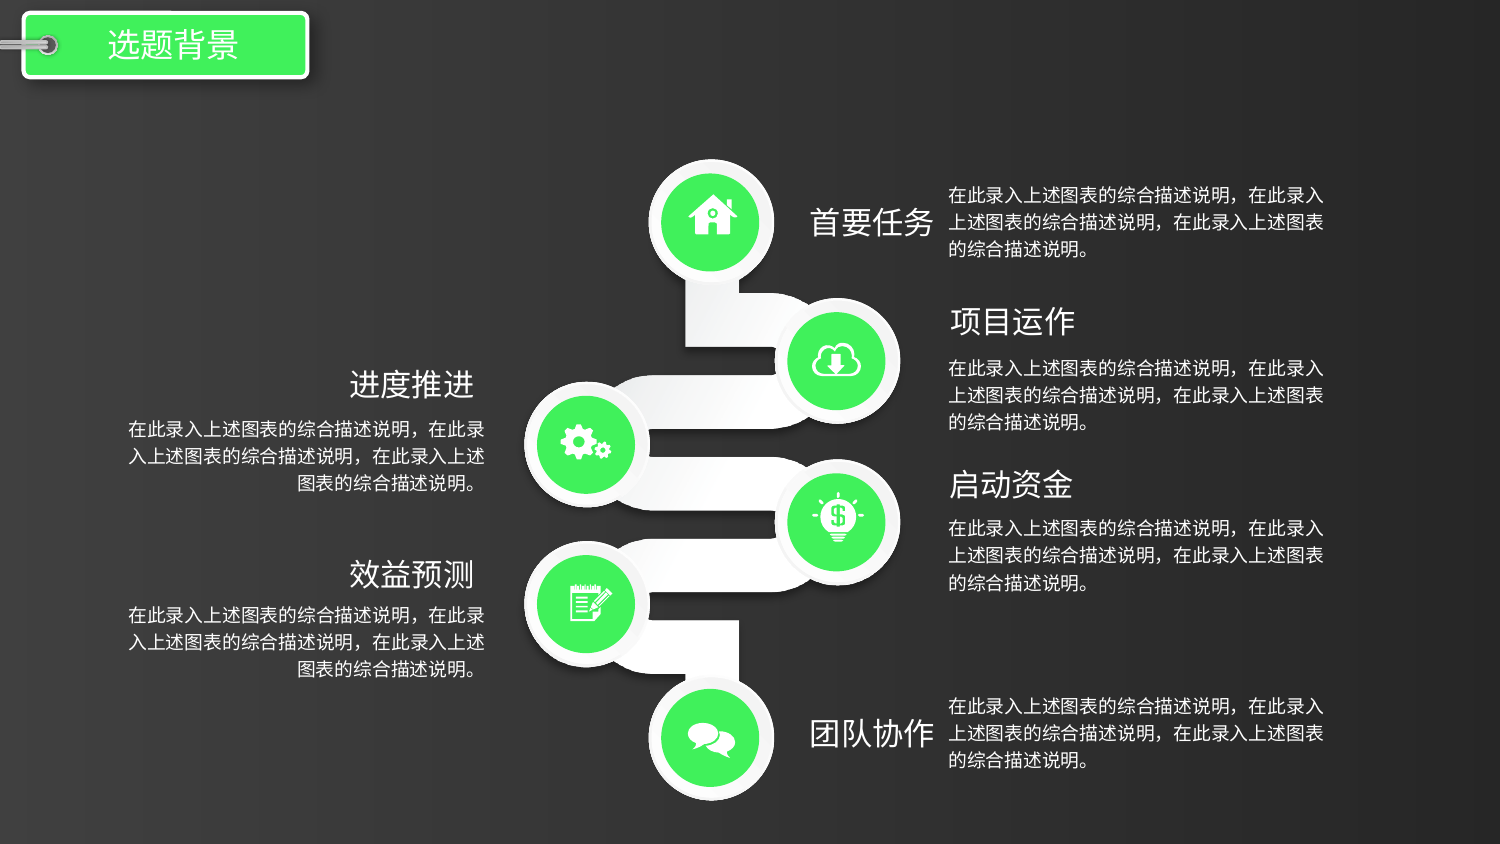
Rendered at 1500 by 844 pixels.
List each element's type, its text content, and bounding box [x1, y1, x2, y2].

text_box 在此录入上述图表的综合描述说明，在此录入上述图表的综合描述说明，在此录入上述图表的综合描述说明。 [950, 173, 1338, 266]
text_box 效益预测 [338, 549, 473, 593]
text_box 进度推进 [338, 359, 473, 407]
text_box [774, 459, 901, 585]
text_box 项目运作 [950, 296, 1087, 346]
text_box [38, 35, 58, 55]
text_box 启动资金 [950, 459, 1086, 507]
picture [473, 146, 950, 819]
text_box 在此录入上述图表的综合描述说明，在此录入上述图表的综合描述说明，在此录入上述图表的综合描述说明。 [112, 593, 473, 686]
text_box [812, 491, 865, 542]
text_box 在此录入上述图表的综合描述说明，在此录入上述图表的综合描述说明，在此录入上述图表的综合描述说明。 [112, 407, 473, 500]
text_box [22, 11, 309, 79]
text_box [648, 159, 775, 285]
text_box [570, 584, 613, 621]
text_box 在此录入上述图表的综合描述说明，在此录入上述图表的综合描述说明，在此录入上述图表的综合描述说明。 [950, 507, 1338, 599]
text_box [648, 674, 775, 801]
text_box 选题背景 [39, 17, 308, 72]
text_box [524, 541, 650, 667]
text_box 在此录入上述图表的综合描述说明，在此录入上述图表的综合描述说明，在此录入上述图表的综合描述说明。 [950, 684, 1338, 777]
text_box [687, 722, 736, 758]
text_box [688, 194, 738, 235]
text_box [0, 40, 48, 49]
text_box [774, 298, 901, 424]
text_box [560, 424, 612, 460]
text_box 在此录入上述图表的综合描述说明，在此录入上述图表的综合描述说明，在此录入上述图表的综合描述说明。 [950, 346, 1338, 439]
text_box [524, 381, 650, 508]
